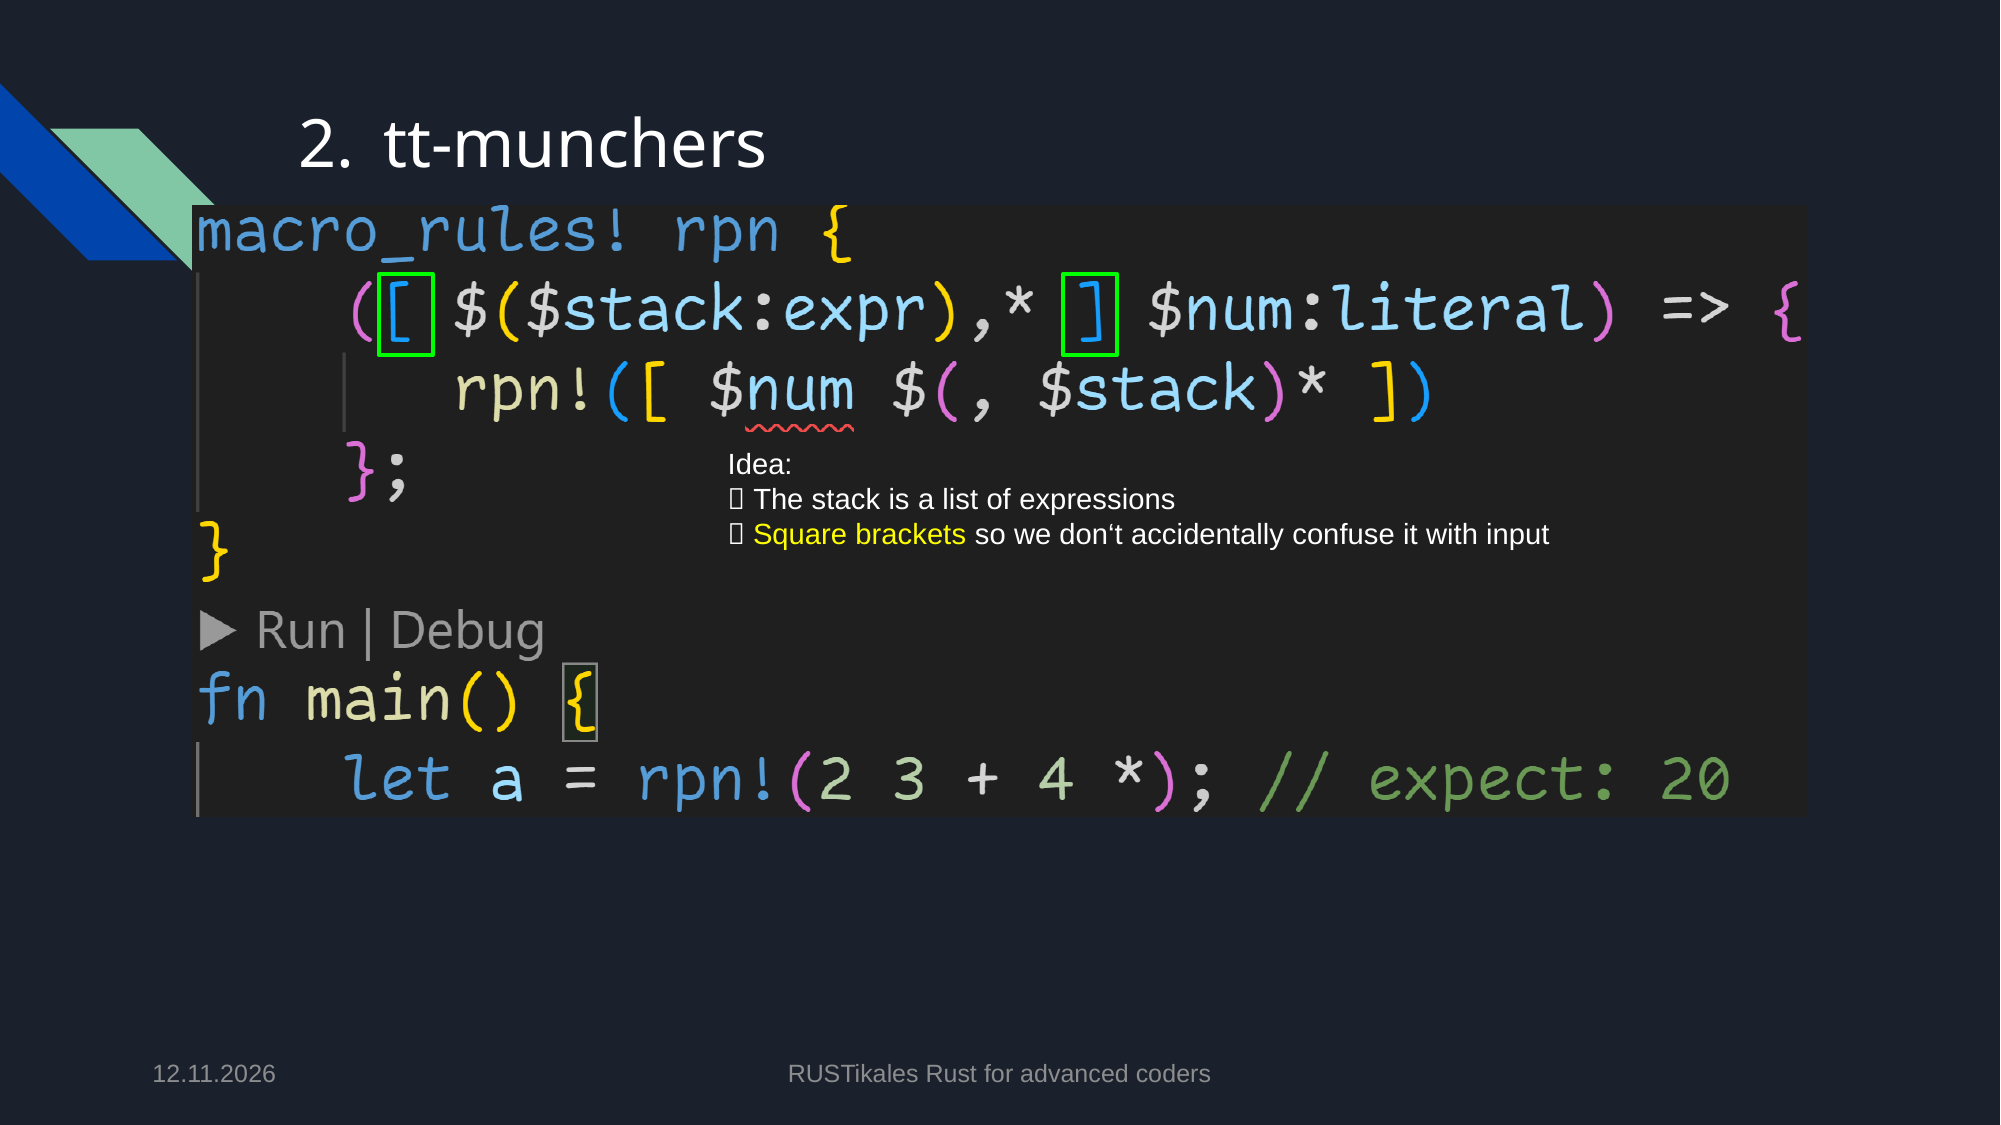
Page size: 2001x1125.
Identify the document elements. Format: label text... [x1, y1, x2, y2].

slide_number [137, 1042, 588, 1103]
footer RUSTikales Rust for advanced coders [662, 1042, 1338, 1103]
title tt-munchers [283, 86, 1824, 287]
picture [191, 204, 1809, 817]
